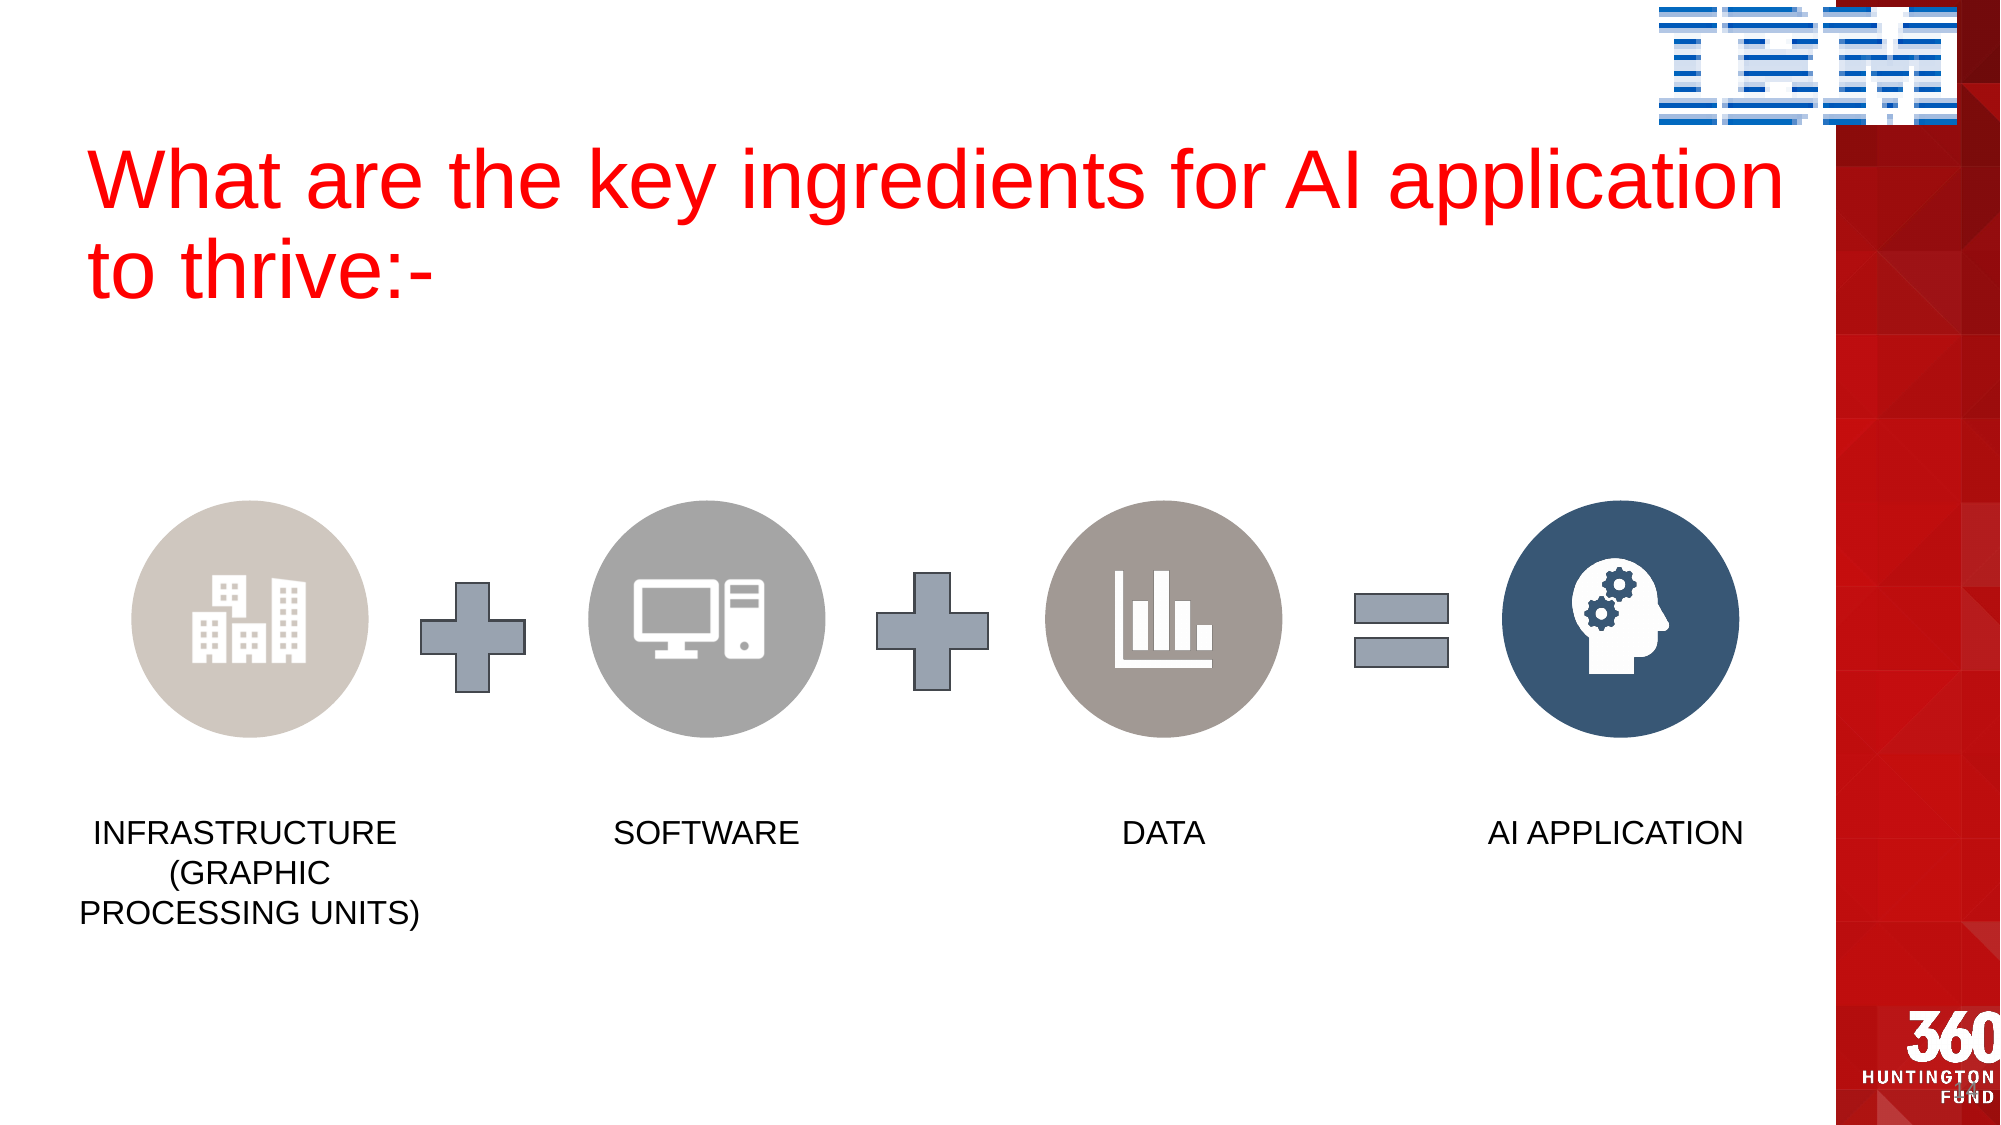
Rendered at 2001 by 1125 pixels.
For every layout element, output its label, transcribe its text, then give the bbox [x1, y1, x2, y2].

slide_number 14 [1920, 1058, 1994, 1119]
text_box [38, 371, 1832, 1060]
title What are the key ingredients for AI application to thrive:-at an AI application needs to thrive [72, 57, 1873, 396]
picture [1659, 0, 2000, 1125]
